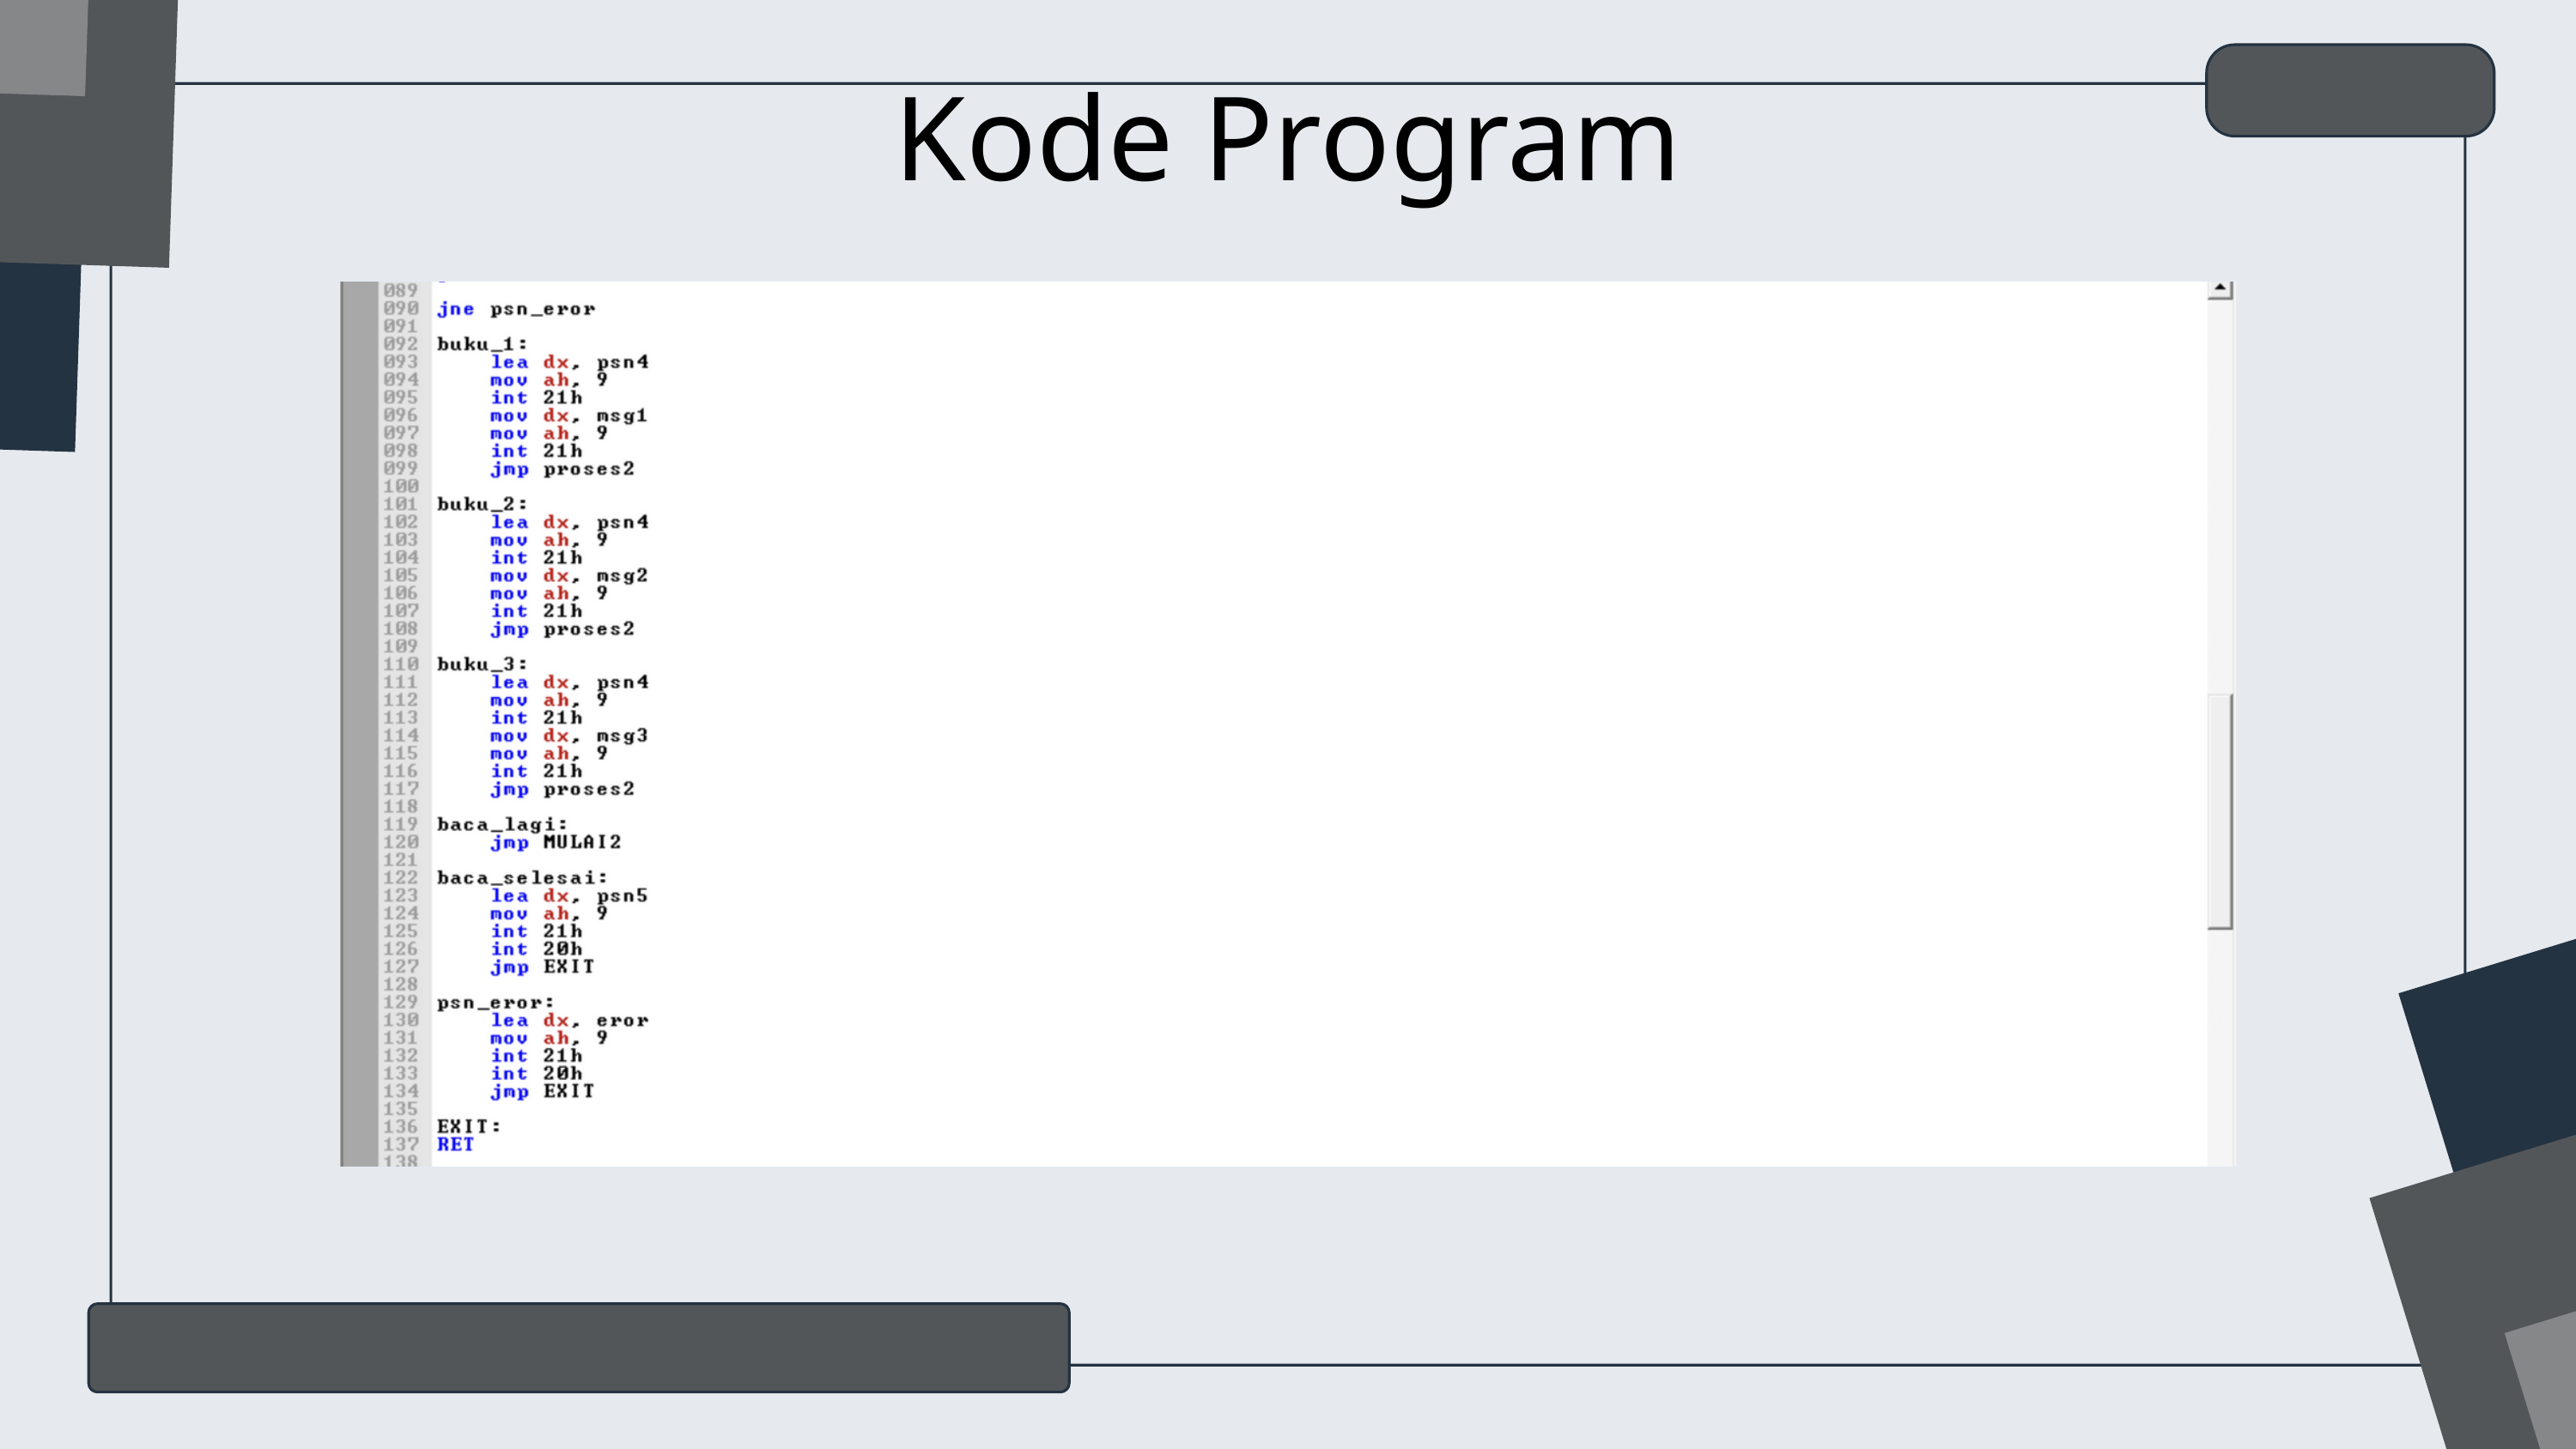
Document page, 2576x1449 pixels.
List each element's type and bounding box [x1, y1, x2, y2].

text_box [0, 0, 392, 528]
text_box [2206, 44, 2495, 136]
text_box [2250, 764, 2576, 1449]
text_box [110, 82, 2466, 1366]
text_box [88, 1303, 1070, 1392]
